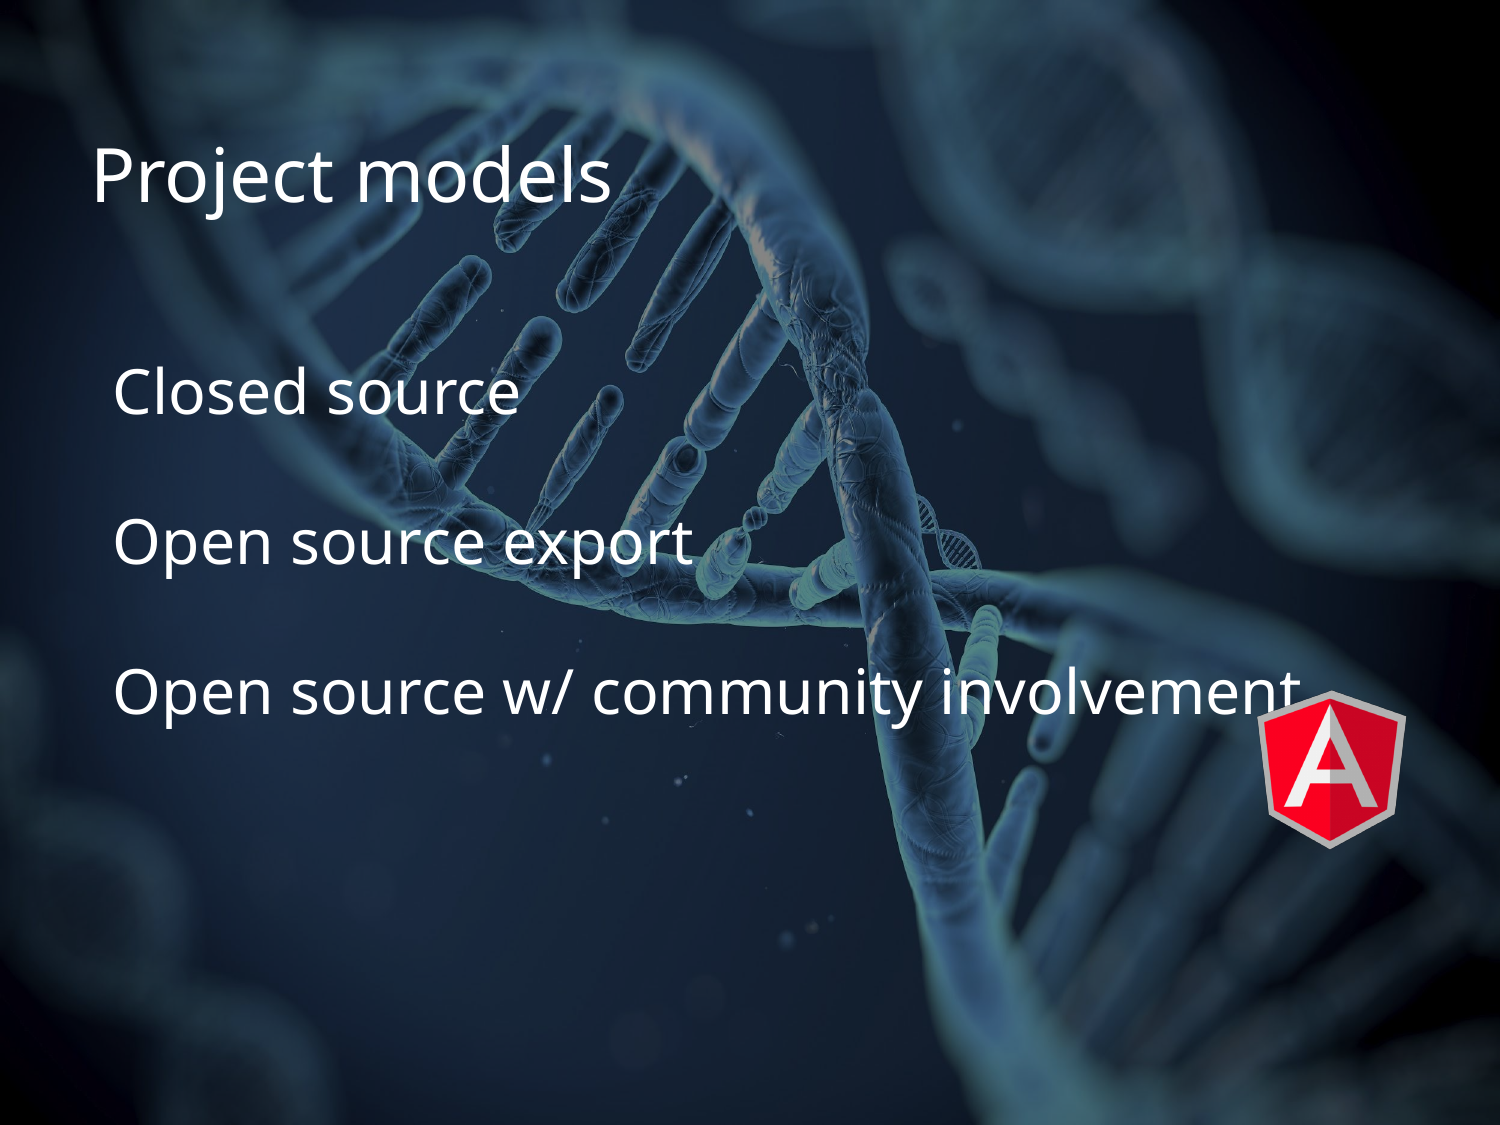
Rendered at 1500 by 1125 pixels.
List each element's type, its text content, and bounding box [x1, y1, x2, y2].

picture [1237, 675, 1426, 864]
list Closed source Open source export Open source w/ community involvement [97, 262, 1425, 1078]
text_box [0, 0, 1500, 1125]
title Project models [75, 45, 1425, 233]
